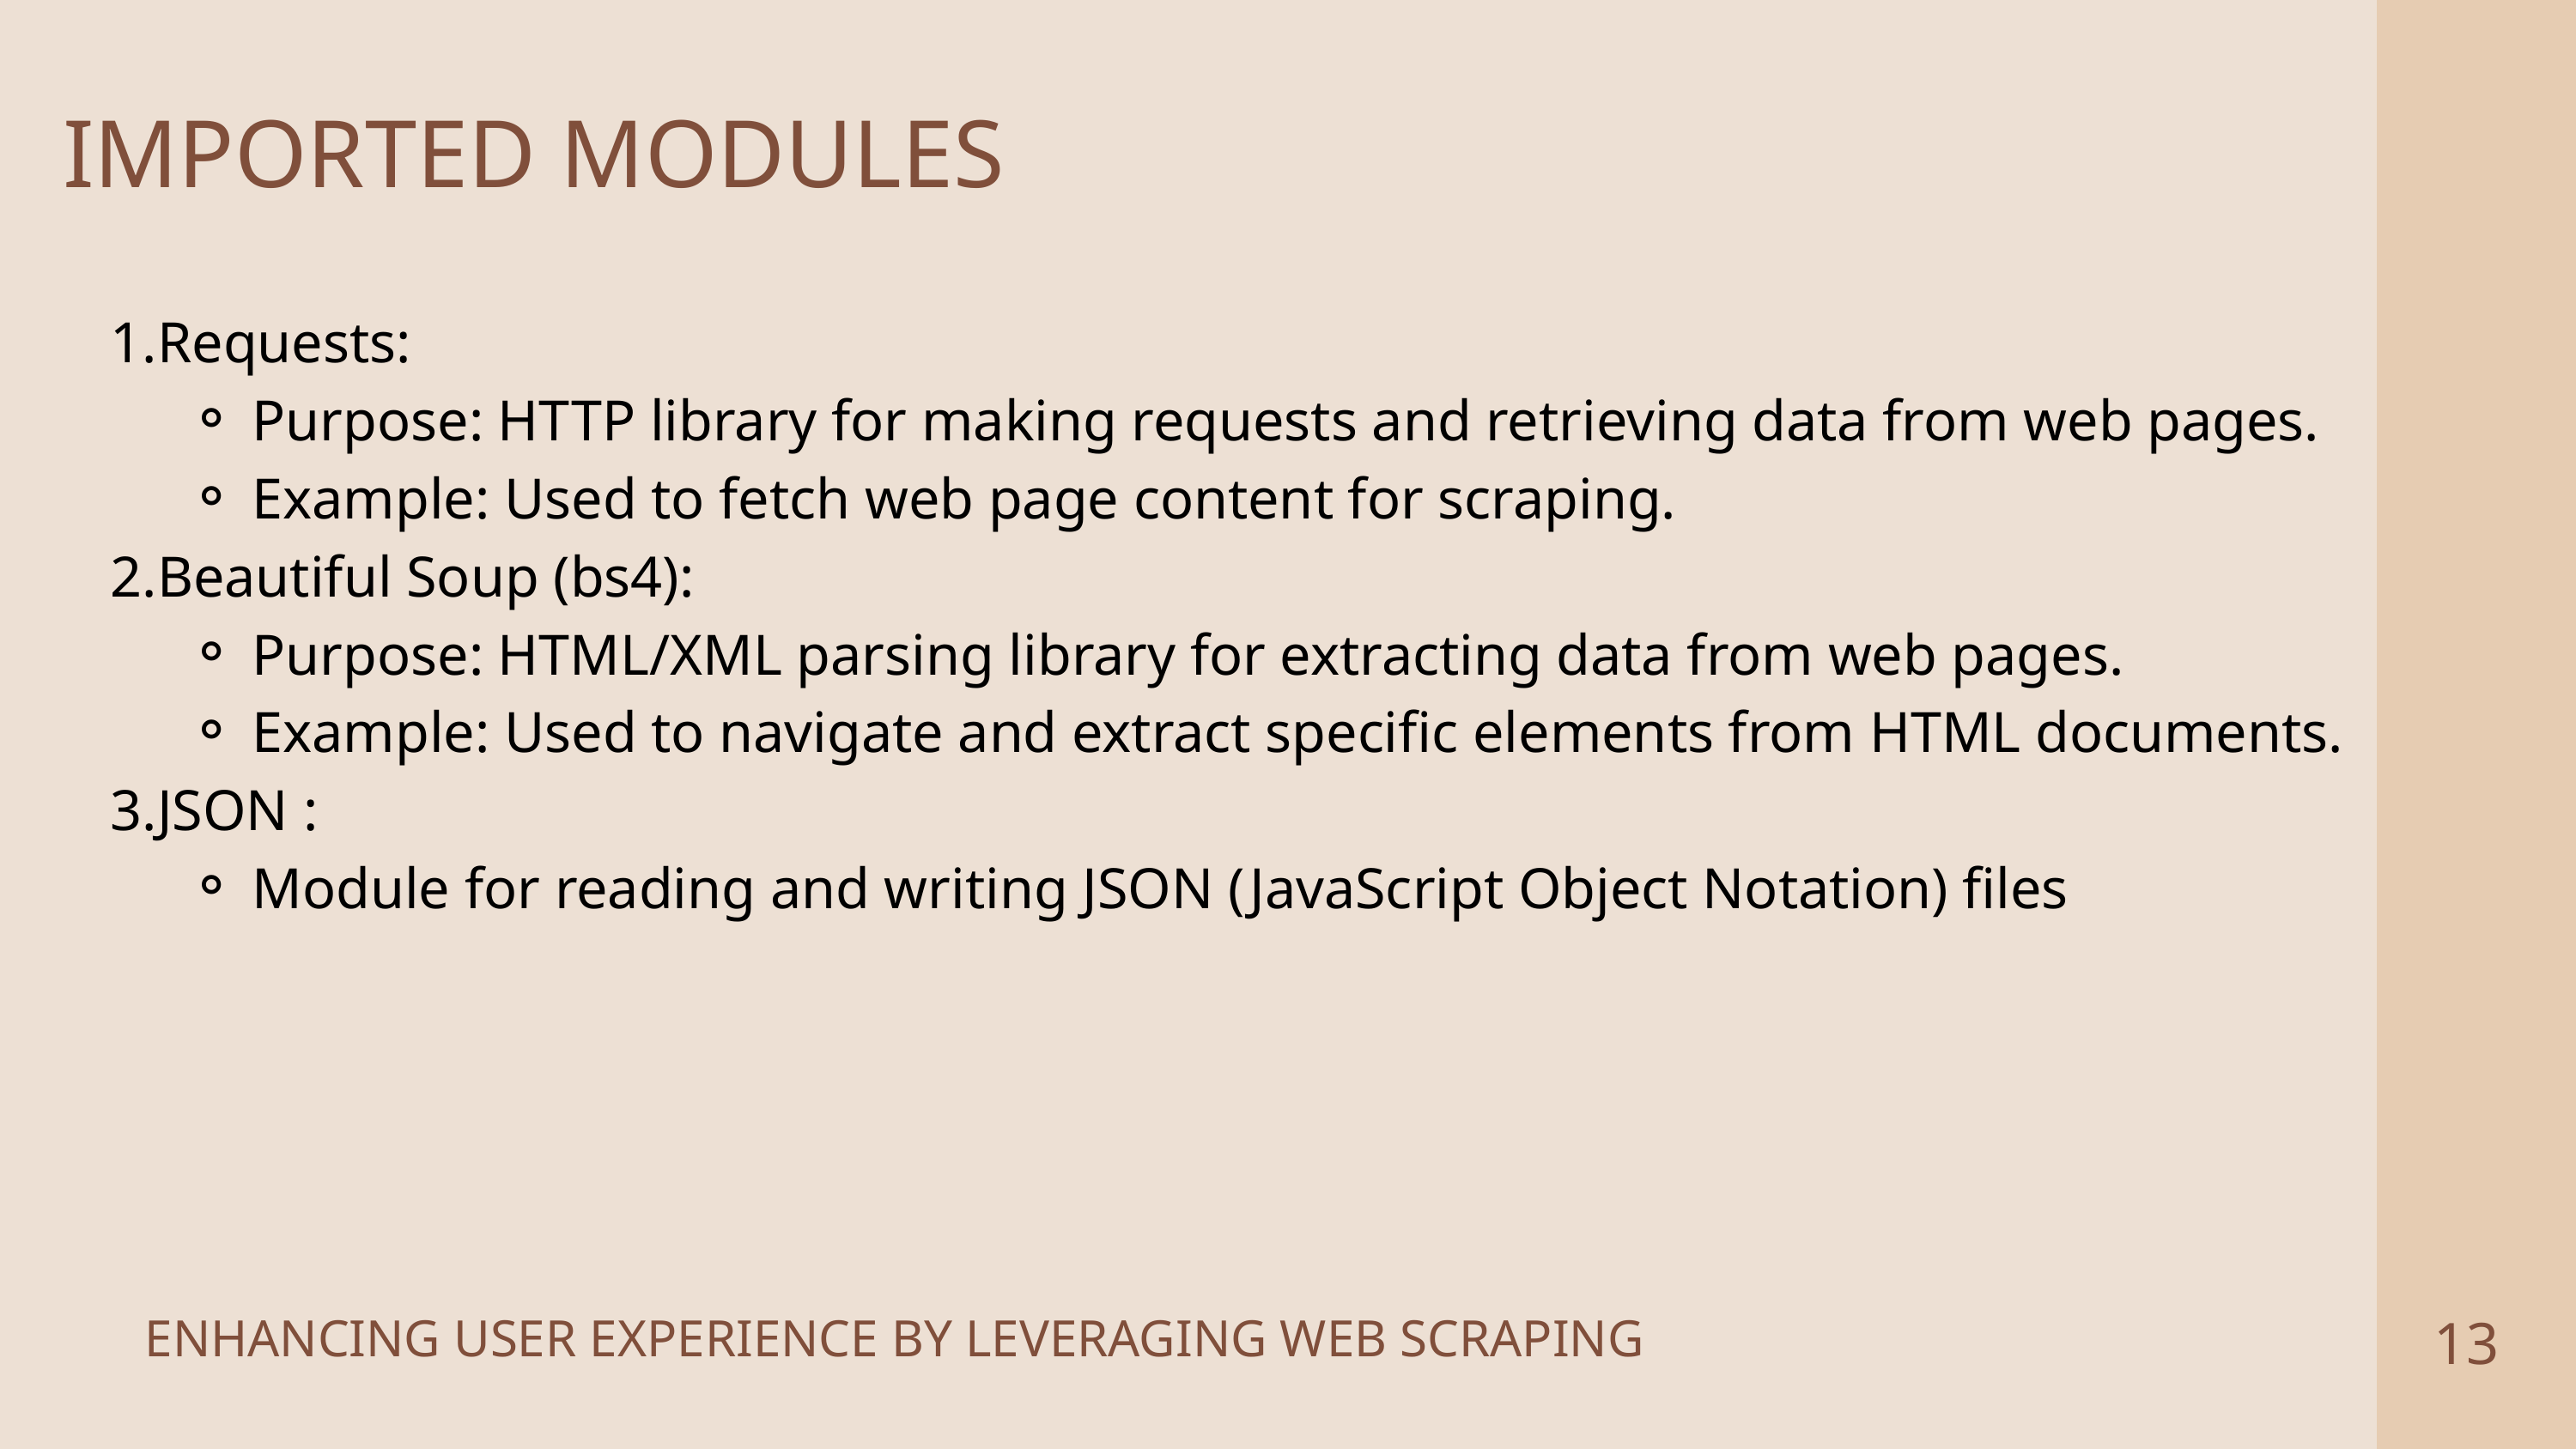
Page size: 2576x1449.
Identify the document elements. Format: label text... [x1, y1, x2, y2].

text_box Requests: Purpose: HTTP library for making requests and retrieving data from web pages. Example: Used to fetch web page content for scraping. Beautiful Soup (bs4): Purpose: HTML/XML parsing library for extracting data from web pages. Example: Used to navigate and extract specific elements from HTML documents. JSON : Module for reading and writing JSON (JavaScript Object Notation) files [63, 296, 2372, 1154]
text_box ENHANCING USER EXPERIENCE BY LEVERAGING WEB SCRAPING [144, 1296, 1759, 1367]
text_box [2376, 0, 2576, 1449]
text_box IMPORTED MODULES [63, 76, 2349, 206]
